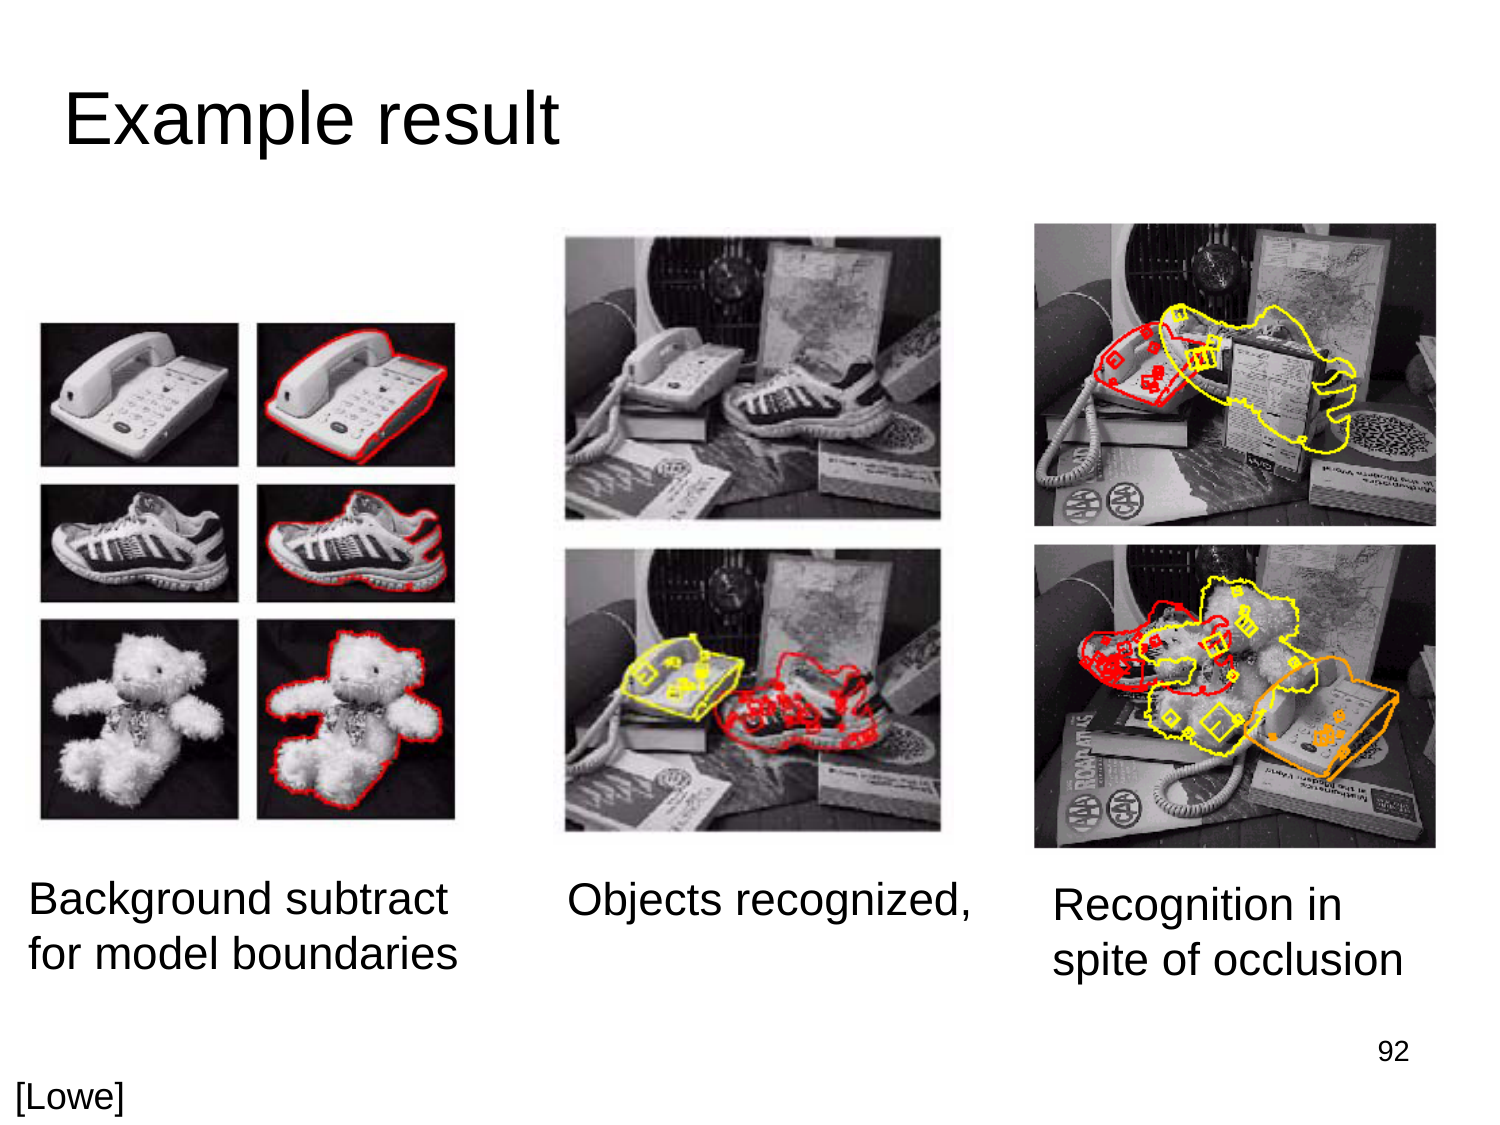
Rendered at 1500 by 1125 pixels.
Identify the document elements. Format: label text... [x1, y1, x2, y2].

picture [1025, 220, 1443, 533]
text_box [Lowe] [0, 1064, 294, 1124]
text_box Example result [49, 62, 625, 168]
text_box Objects recognized, [552, 861, 1032, 932]
picture [1025, 538, 1444, 855]
picture [552, 226, 954, 846]
picture [24, 310, 465, 833]
slide_number 92 [1074, 1024, 1426, 1103]
text_box Recognition in spite of occlusion [1037, 867, 1445, 993]
text_box Background subtract for model boundaries [13, 861, 523, 987]
